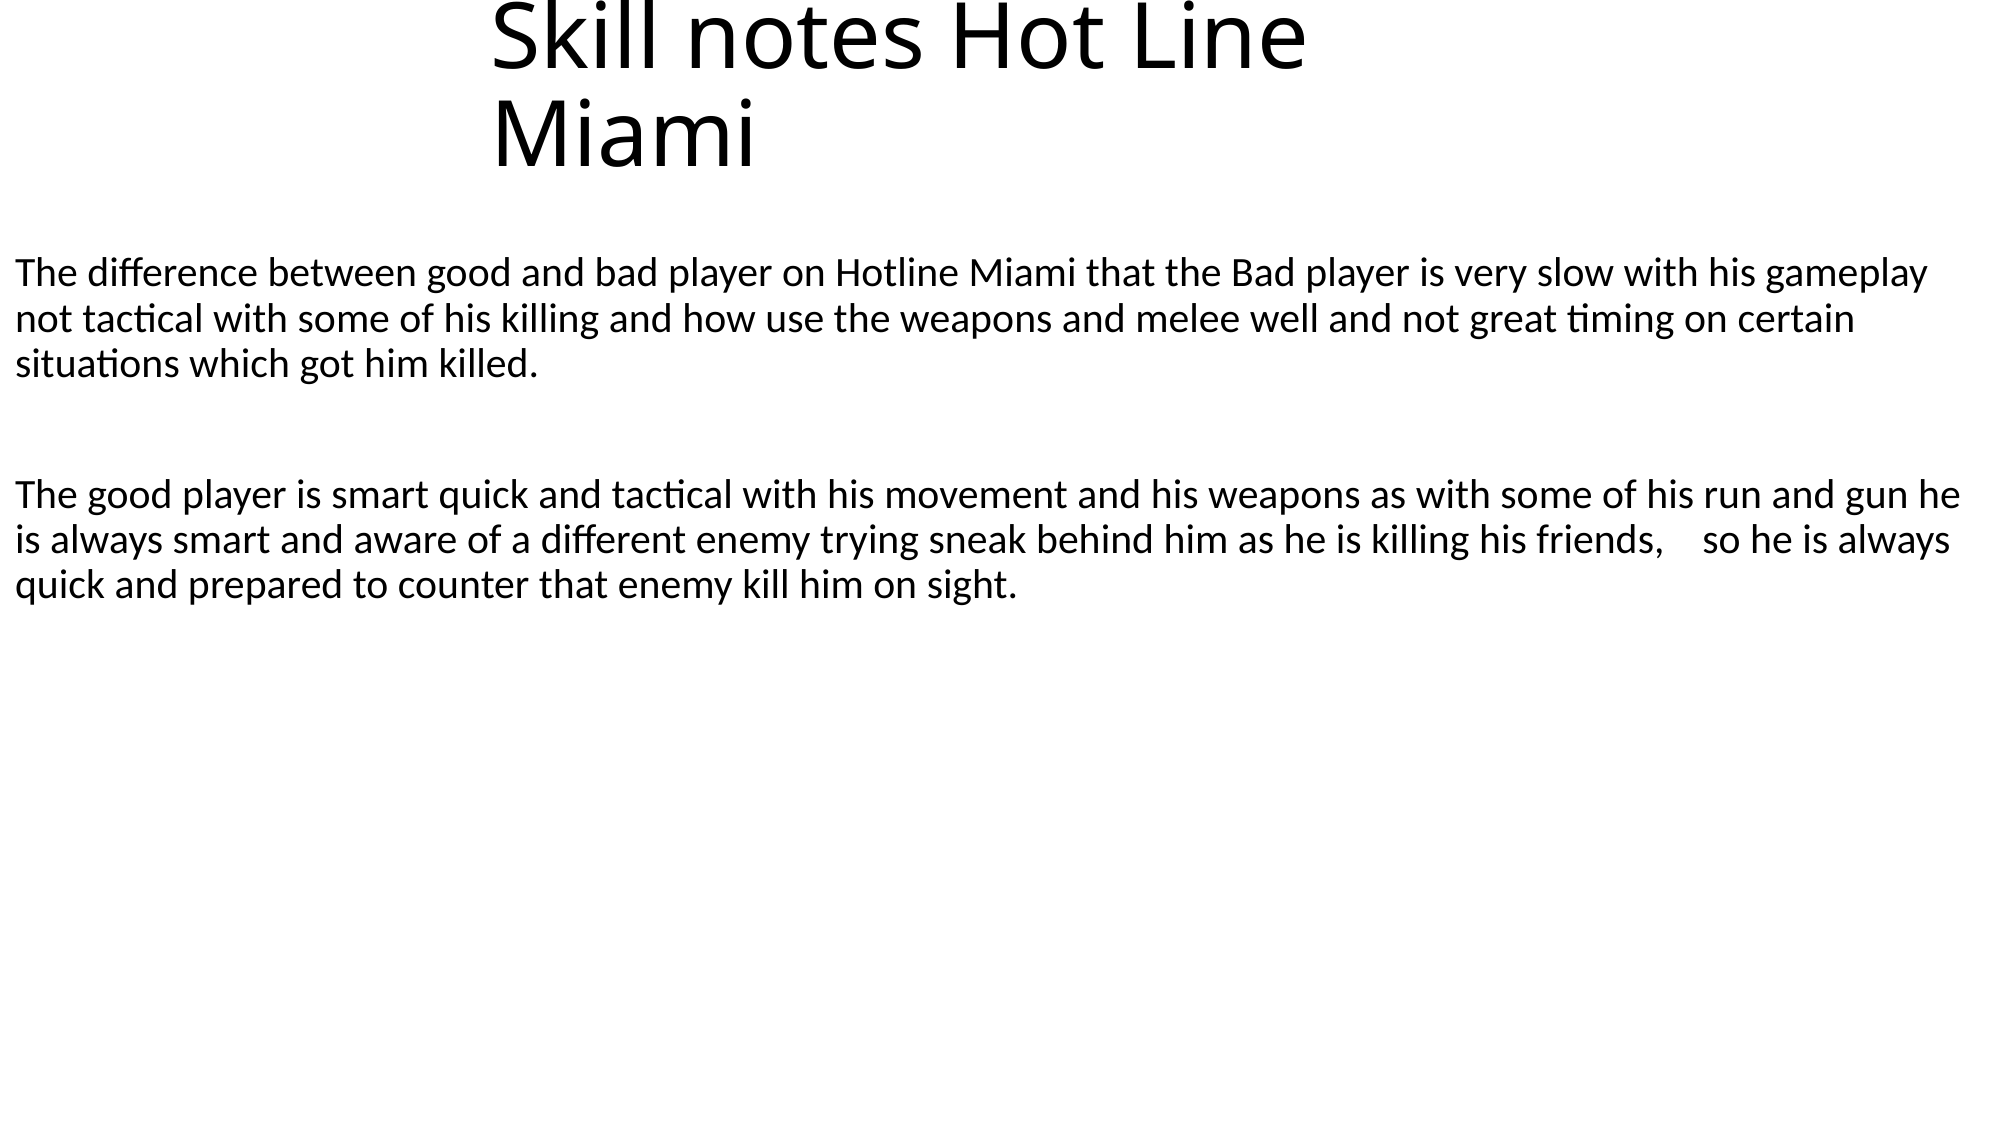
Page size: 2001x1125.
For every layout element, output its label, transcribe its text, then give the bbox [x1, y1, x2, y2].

list The difference between good and bad player on Hotline Miami that the Bad player is very slow with his gameplay not tactical with some of his killing and how use the weapons and melee well and not great timing on certain situations which got him killed. The good player is smart quick and tactical with his movement and his weapons as with some of his run and gun he is always smart and aware of a different enemy trying sneak behind him as he is killing his friends, so he is always quick and prepared to counter that enemy kill him on sight. [0, 243, 2000, 1014]
title Skill notes Hot Line Miami [475, 0, 1483, 176]
